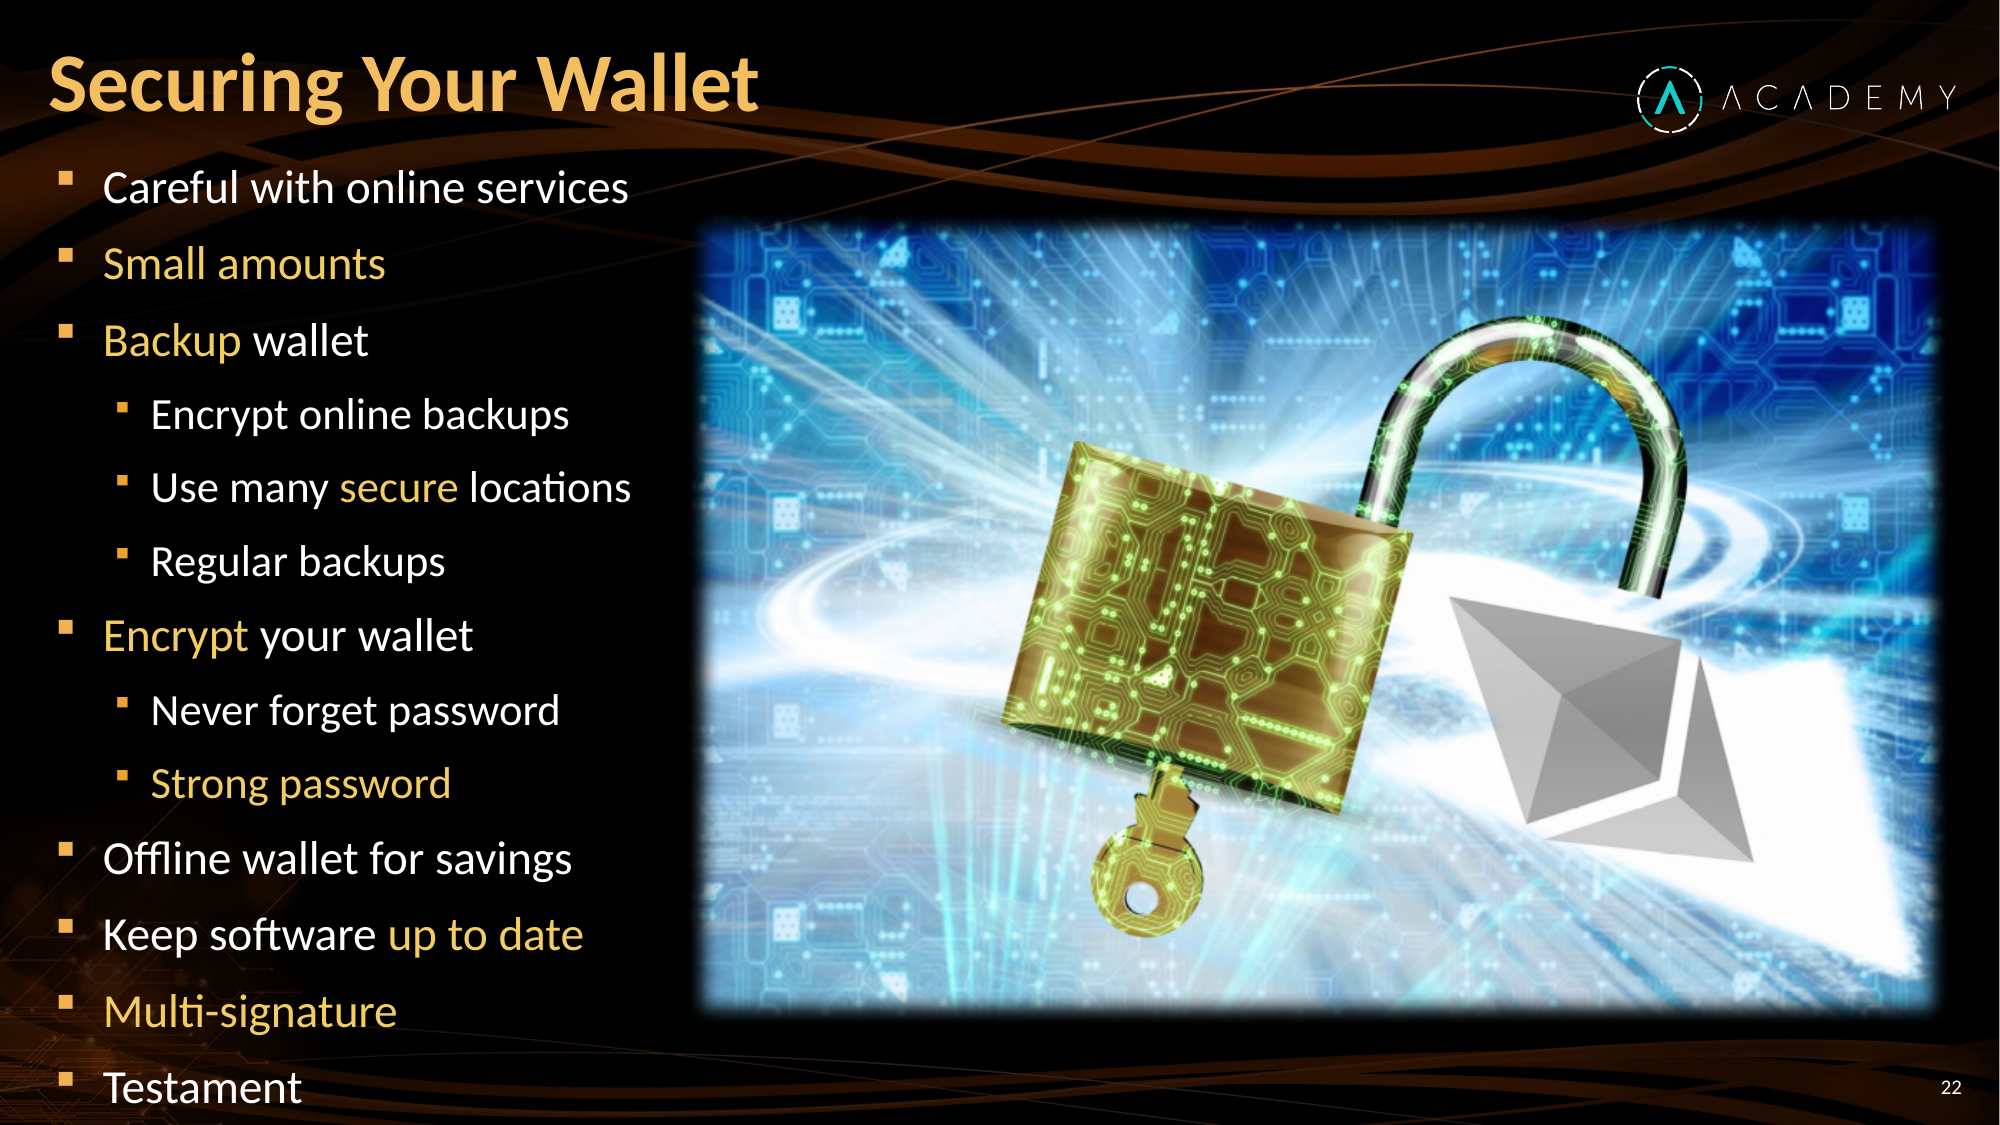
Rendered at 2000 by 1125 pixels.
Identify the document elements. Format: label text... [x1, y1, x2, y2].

title Securing Your Wallet [30, 6, 1602, 163]
picture [0, 0, 2000, 1125]
list Careful with online services Small amounts Backup wallet Encrypt online backups Use many secure locations Regular backups Encrypt your wallet Never forget password Strong password Offline wallet for savings Keep software up to date Multi-signature Testament [37, 147, 1974, 1125]
picture [687, 212, 1951, 1025]
